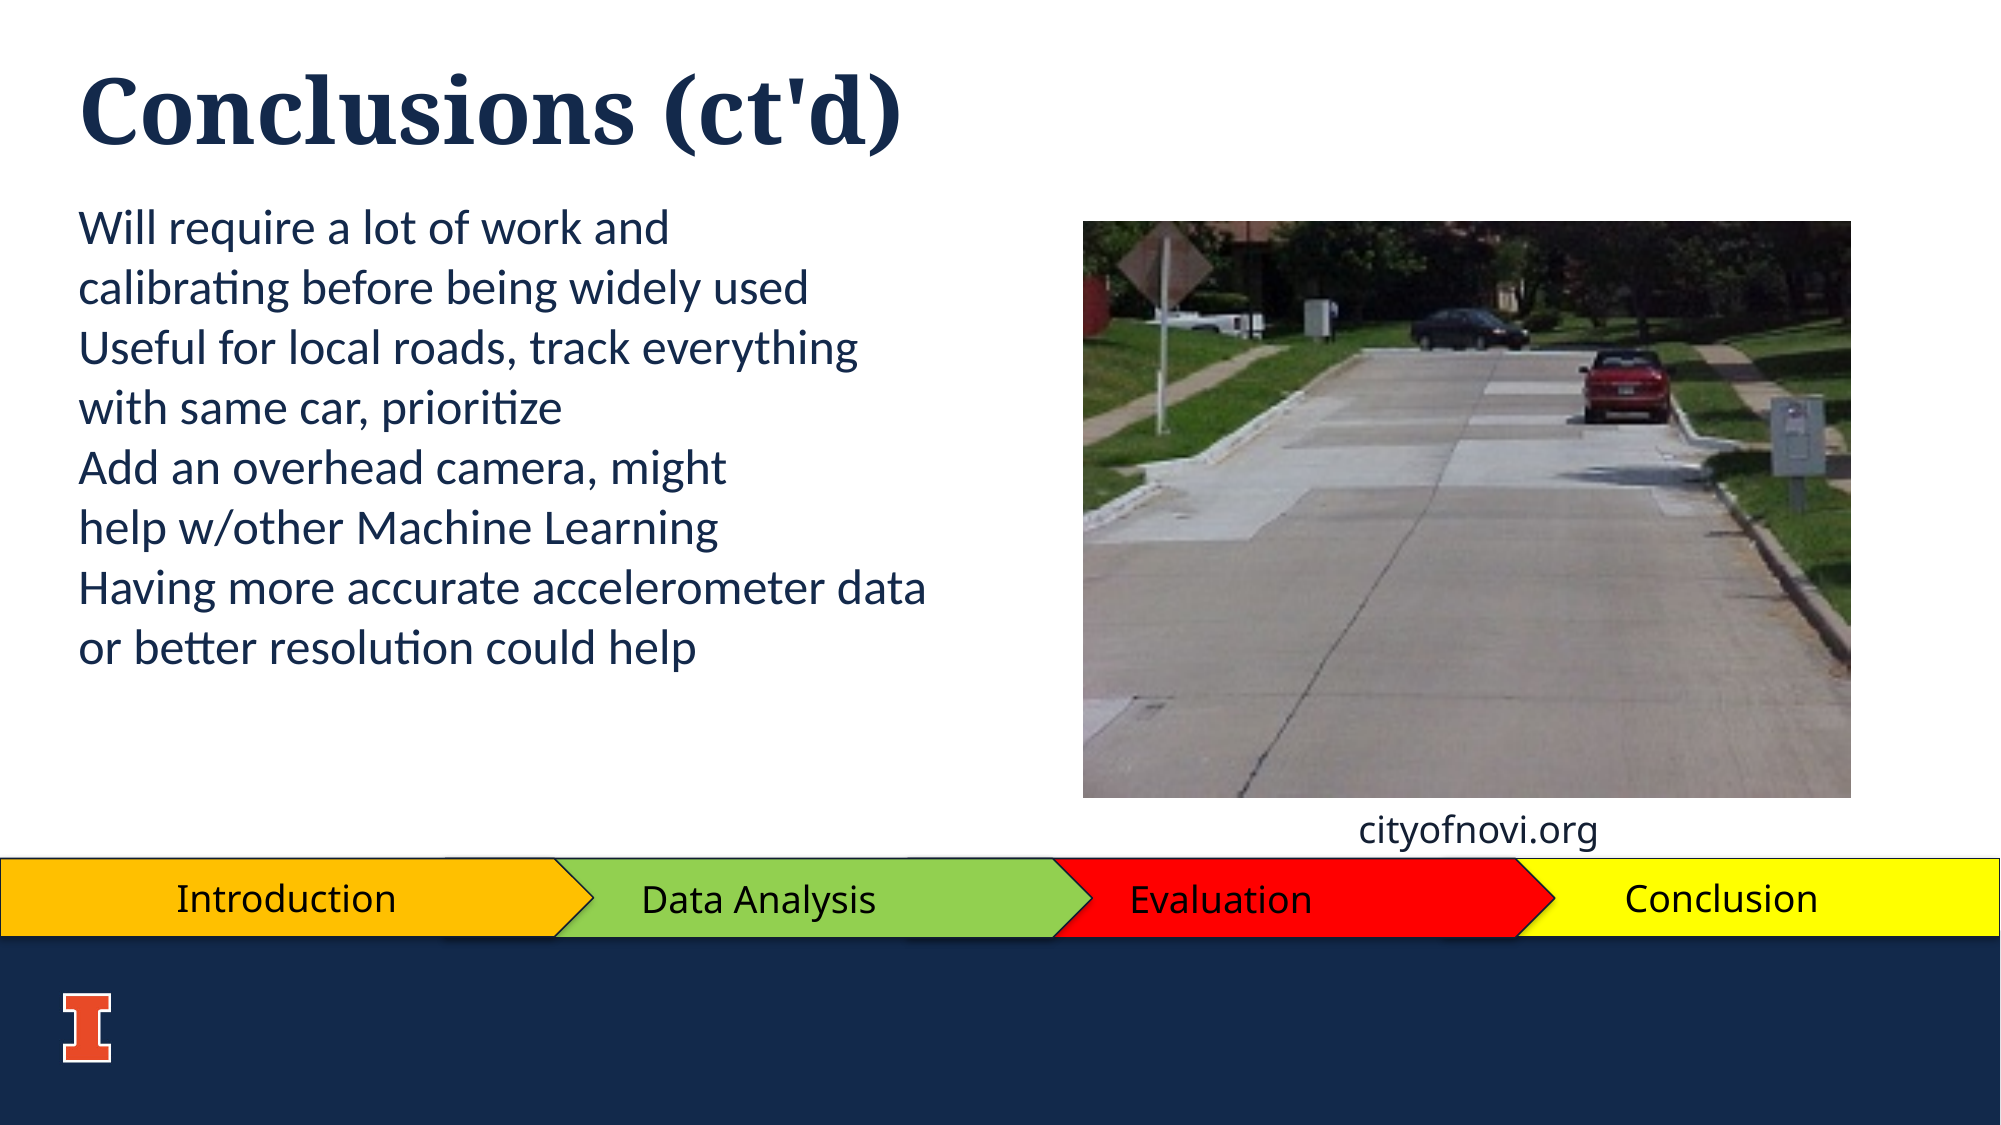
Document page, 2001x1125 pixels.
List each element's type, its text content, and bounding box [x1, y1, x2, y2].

title Conclusions (ct'd) [63, 45, 1795, 187]
text_box Data Analysis [555, 857, 1093, 939]
list Will require a lot of work and calibrating before being widely used Useful for local roads, track everything with same car, prioritize Add an overhead camera, might help w/other Machine Learning Having more accurate accelerometer data or better resolution could help [63, 187, 1795, 856]
text_box Evaluation [1054, 857, 1556, 939]
text_box cityofnovi.org [1343, 806, 1617, 856]
text_box Conclusion [1518, 858, 2000, 938]
text_box Introduction [0, 857, 595, 938]
picture [0, 0, 2001, 1125]
